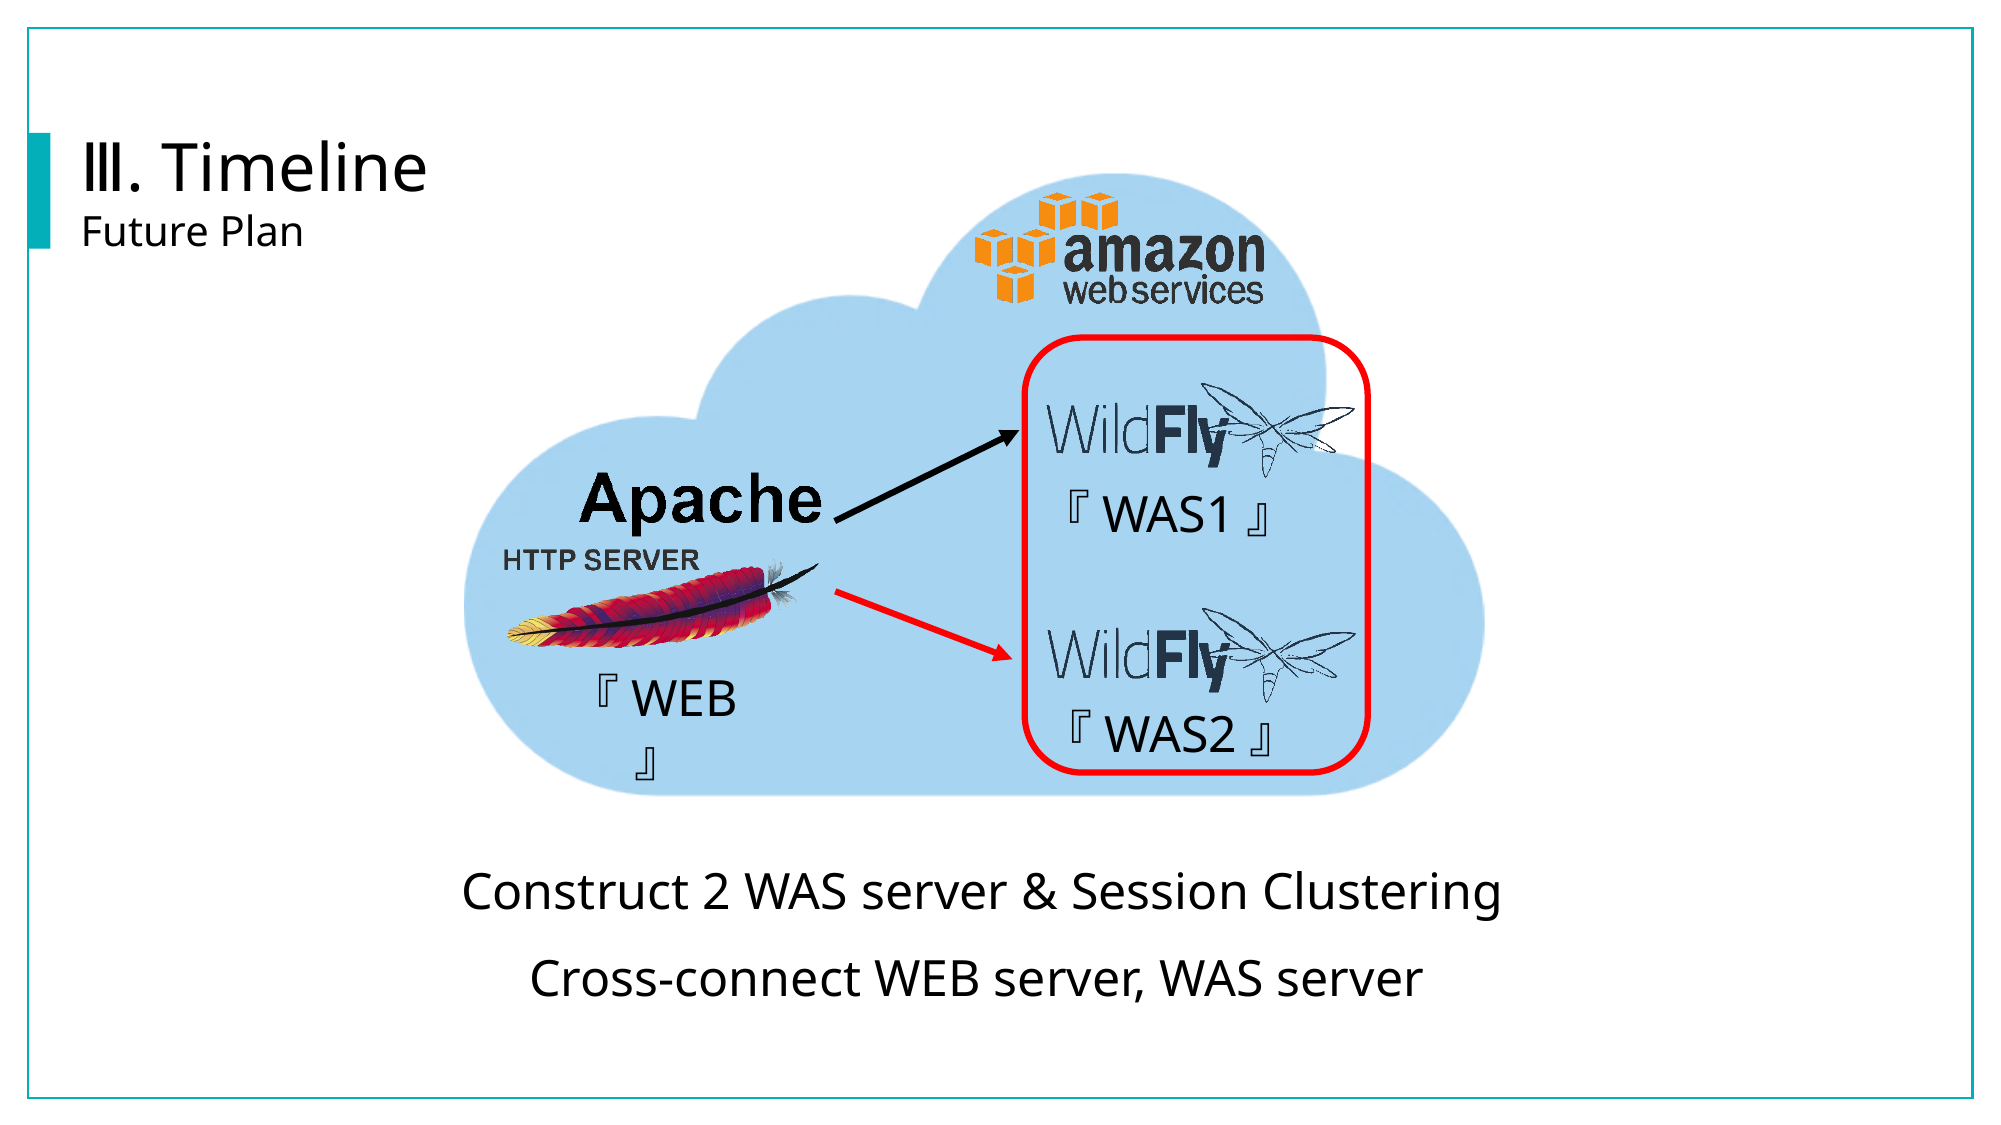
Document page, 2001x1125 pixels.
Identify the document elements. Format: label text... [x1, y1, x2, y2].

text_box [835, 591, 1013, 660]
text_box Cross-connect WEB server, WAS server [513, 938, 1441, 1014]
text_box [464, 123, 1485, 821]
text_box [27, 132, 51, 250]
text_box Construct 2 WAS server & Session Clustering [429, 851, 1536, 927]
text_box [27, 27, 1974, 1099]
